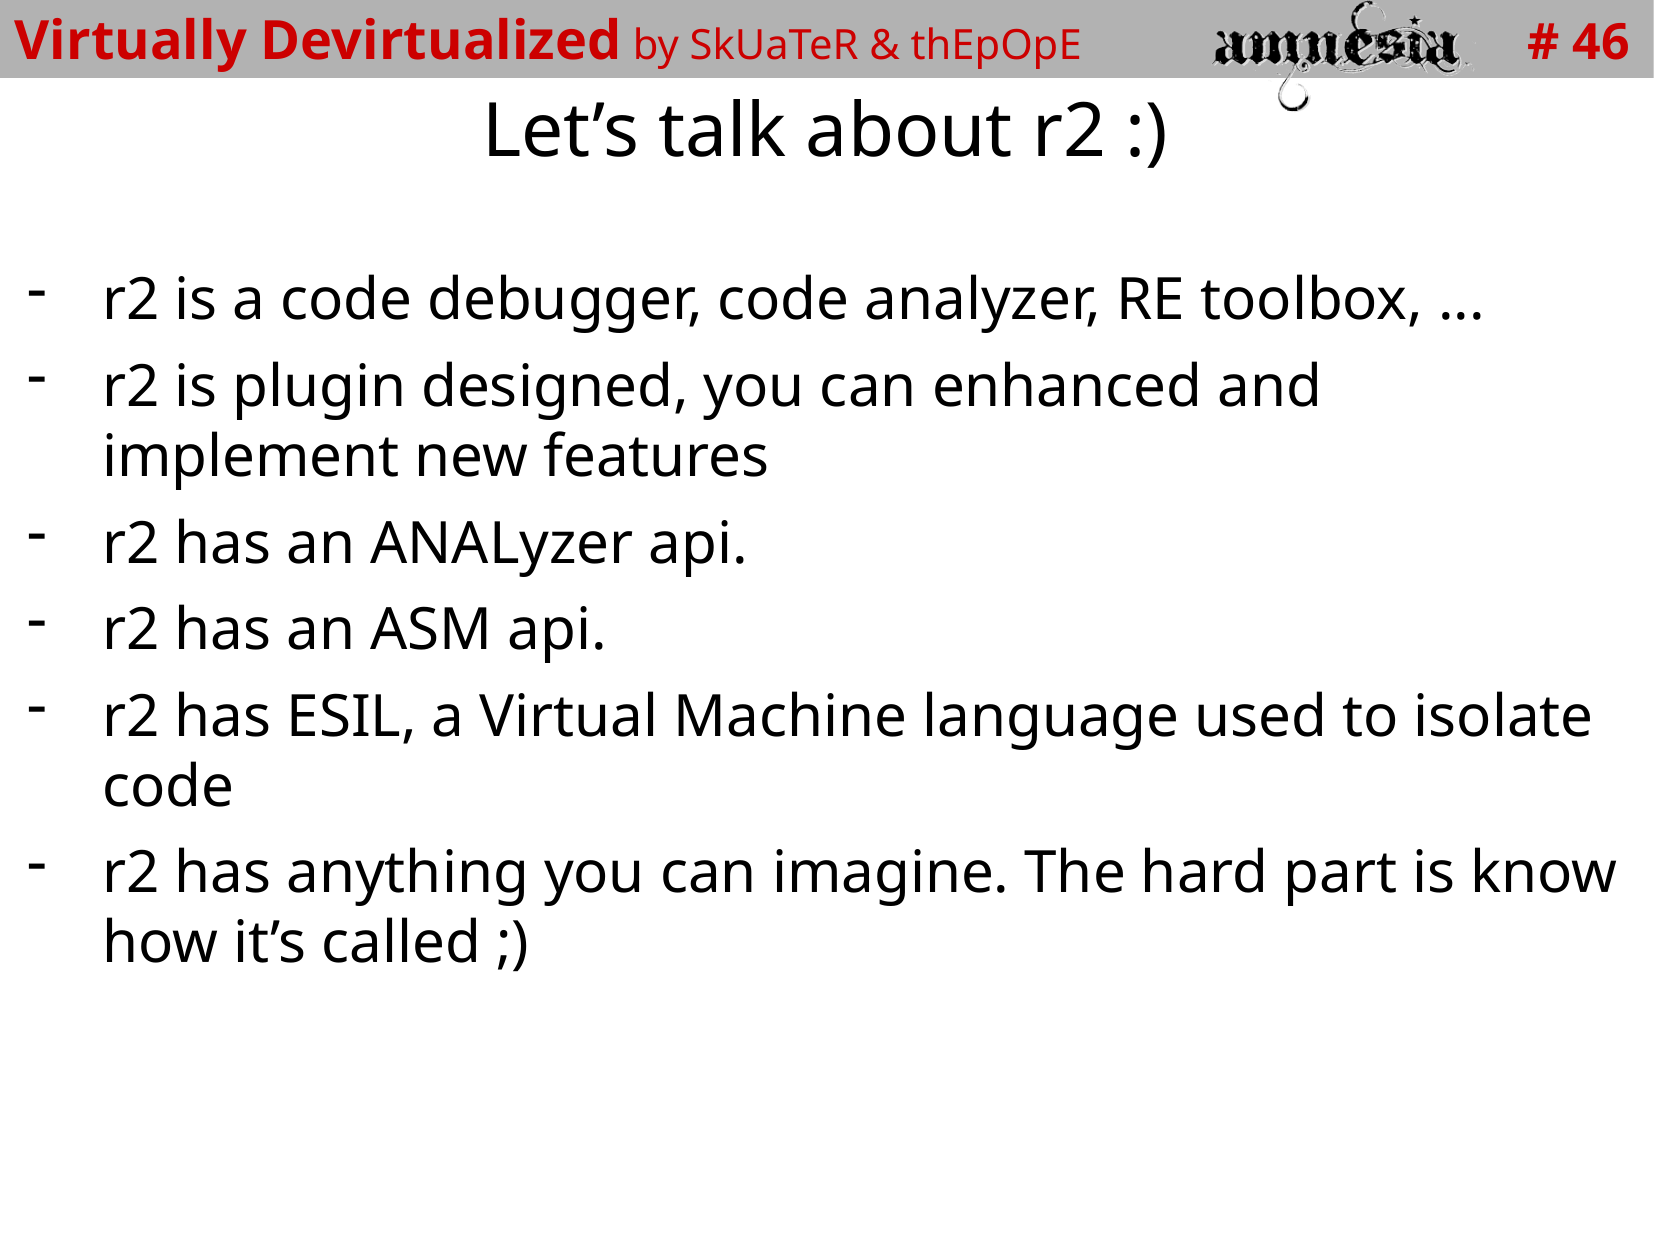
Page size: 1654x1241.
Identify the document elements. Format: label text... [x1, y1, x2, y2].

text_box # 46 [1474, 1, 1645, 84]
text_box [1474, 0, 1654, 78]
text_box Virtually Devirtualized by SkUaTeR & thEpOpE [0, 0, 1211, 80]
picture [1211, 0, 1474, 111]
text_box r2 is a code debugger, code analyzer, RE toolbox, ... r2 is plugin designed, you can enhanced and implement new features r2 has an ANALyzer api. r2 has an ASM api. r2 has ESIL, a Virtual Machine language used to isolate code r2 has anything you can imagine. The hard part is know how it’s called ;) [11, 253, 1642, 1081]
text_box Let’s talk about r2 :) [3, 64, 1648, 188]
